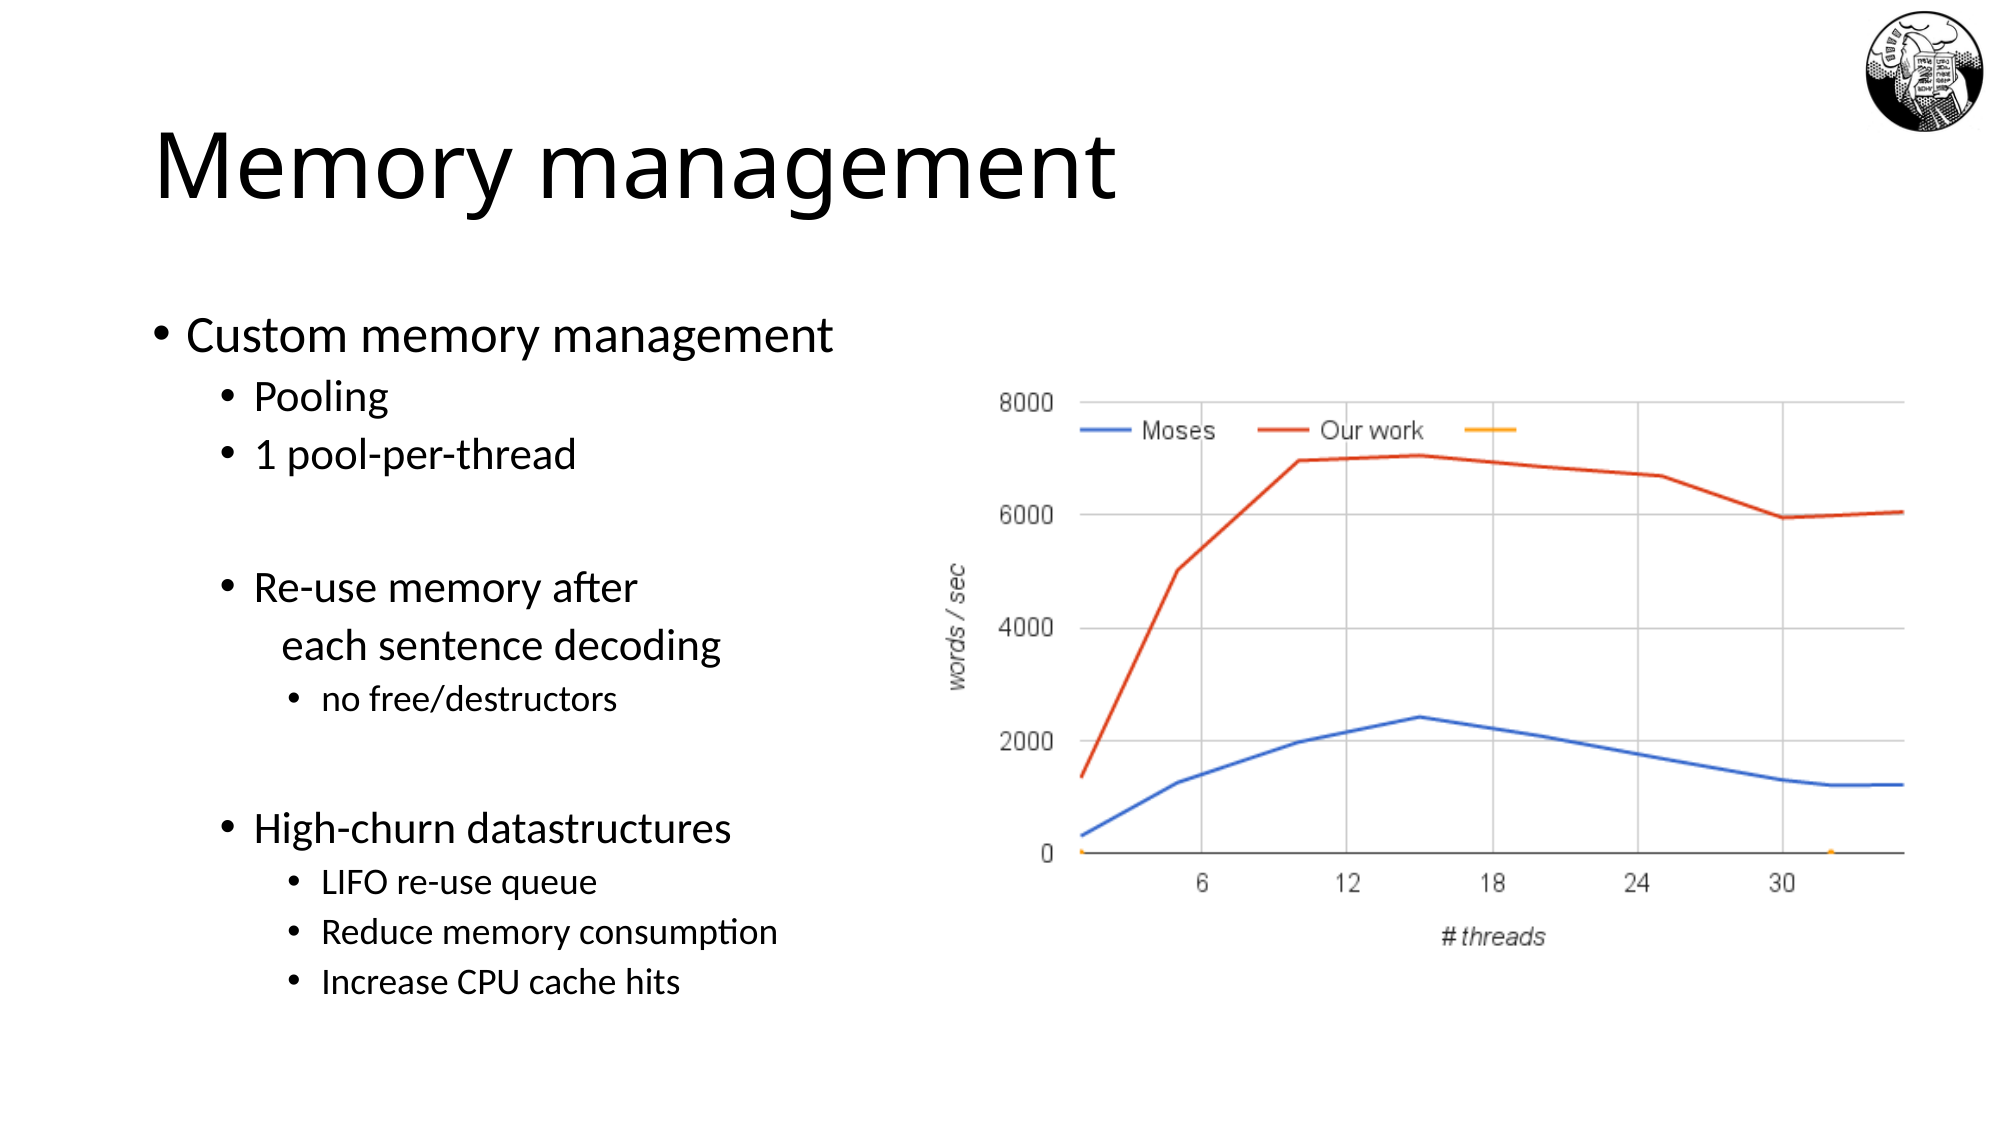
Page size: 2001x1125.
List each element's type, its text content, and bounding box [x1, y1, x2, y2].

list Custom memory management Pooling 1 pool-per-thread Re-use memory after each sentence decoding no free/destructors High-churn datastructures LIFO re-use queue Reduce memory consumption Increase CPU cache hits [137, 299, 1863, 1014]
picture [1862, 10, 1986, 134]
title Memory management [137, 59, 1863, 278]
picture [913, 336, 1949, 977]
